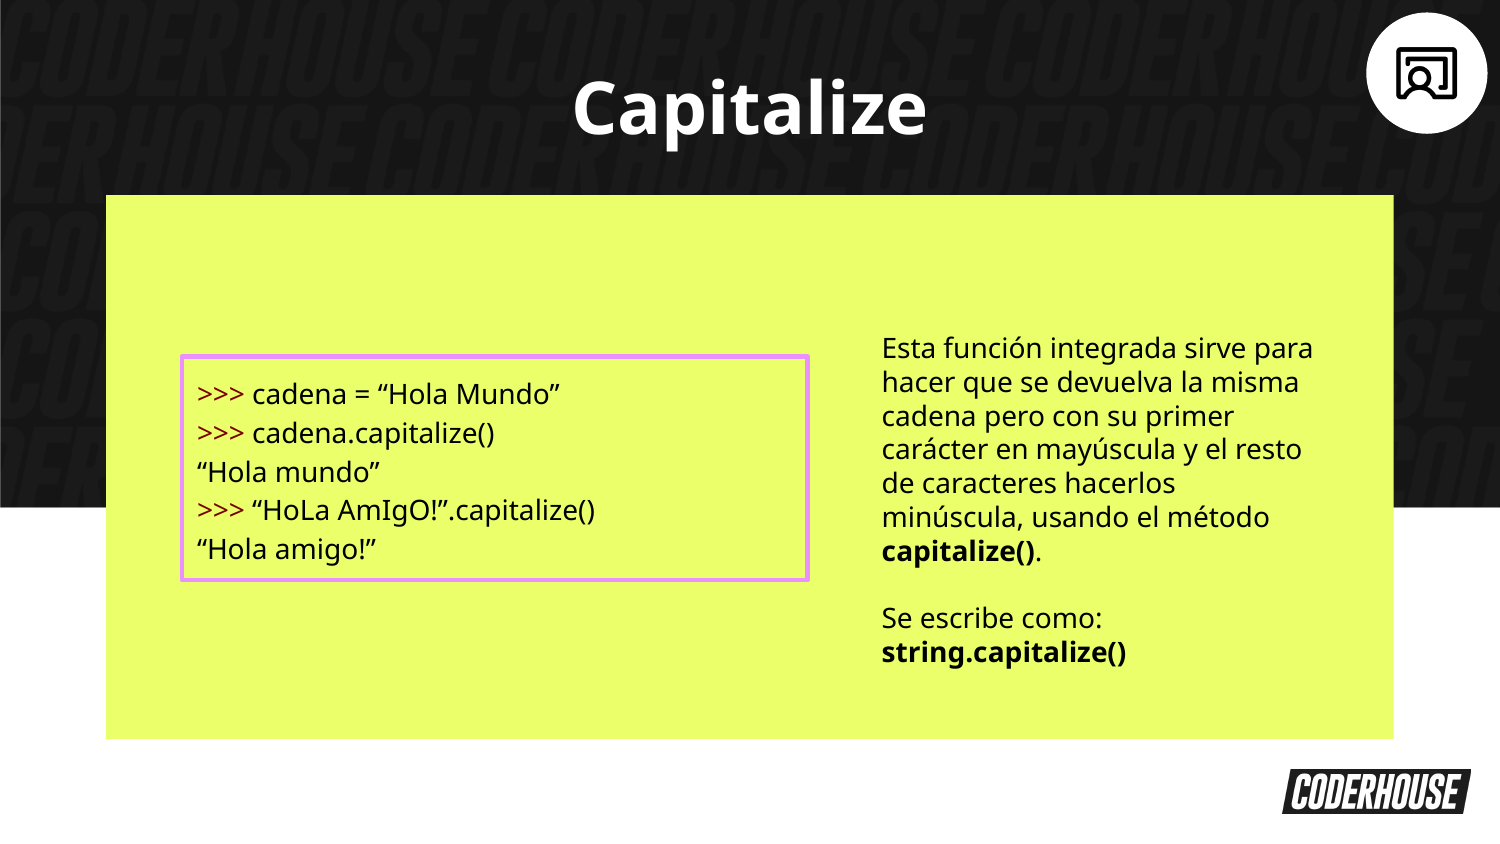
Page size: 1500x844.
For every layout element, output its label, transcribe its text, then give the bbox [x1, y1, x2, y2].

text_box Esta función integrada sirve para hacer que se devuelva la misma cadena pero con su primer carácter en mayúscula y el resto de caracteres hacerlos minúscula, usando el método capitalize(). Se escribe como: string.capitalize() [866, 315, 1338, 683]
text_box >>> cadena = “Hola Mundo” >>> cadena.capitalize() “Hola mundo” >>> “HoLa AmIgO!”.capitalize() “Hola amigo!” [182, 356, 808, 581]
picture [0, 0, 1500, 844]
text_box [1366, 12, 1488, 134]
text_box Capitalize [239, 56, 1261, 166]
text_box [106, 195, 1394, 740]
